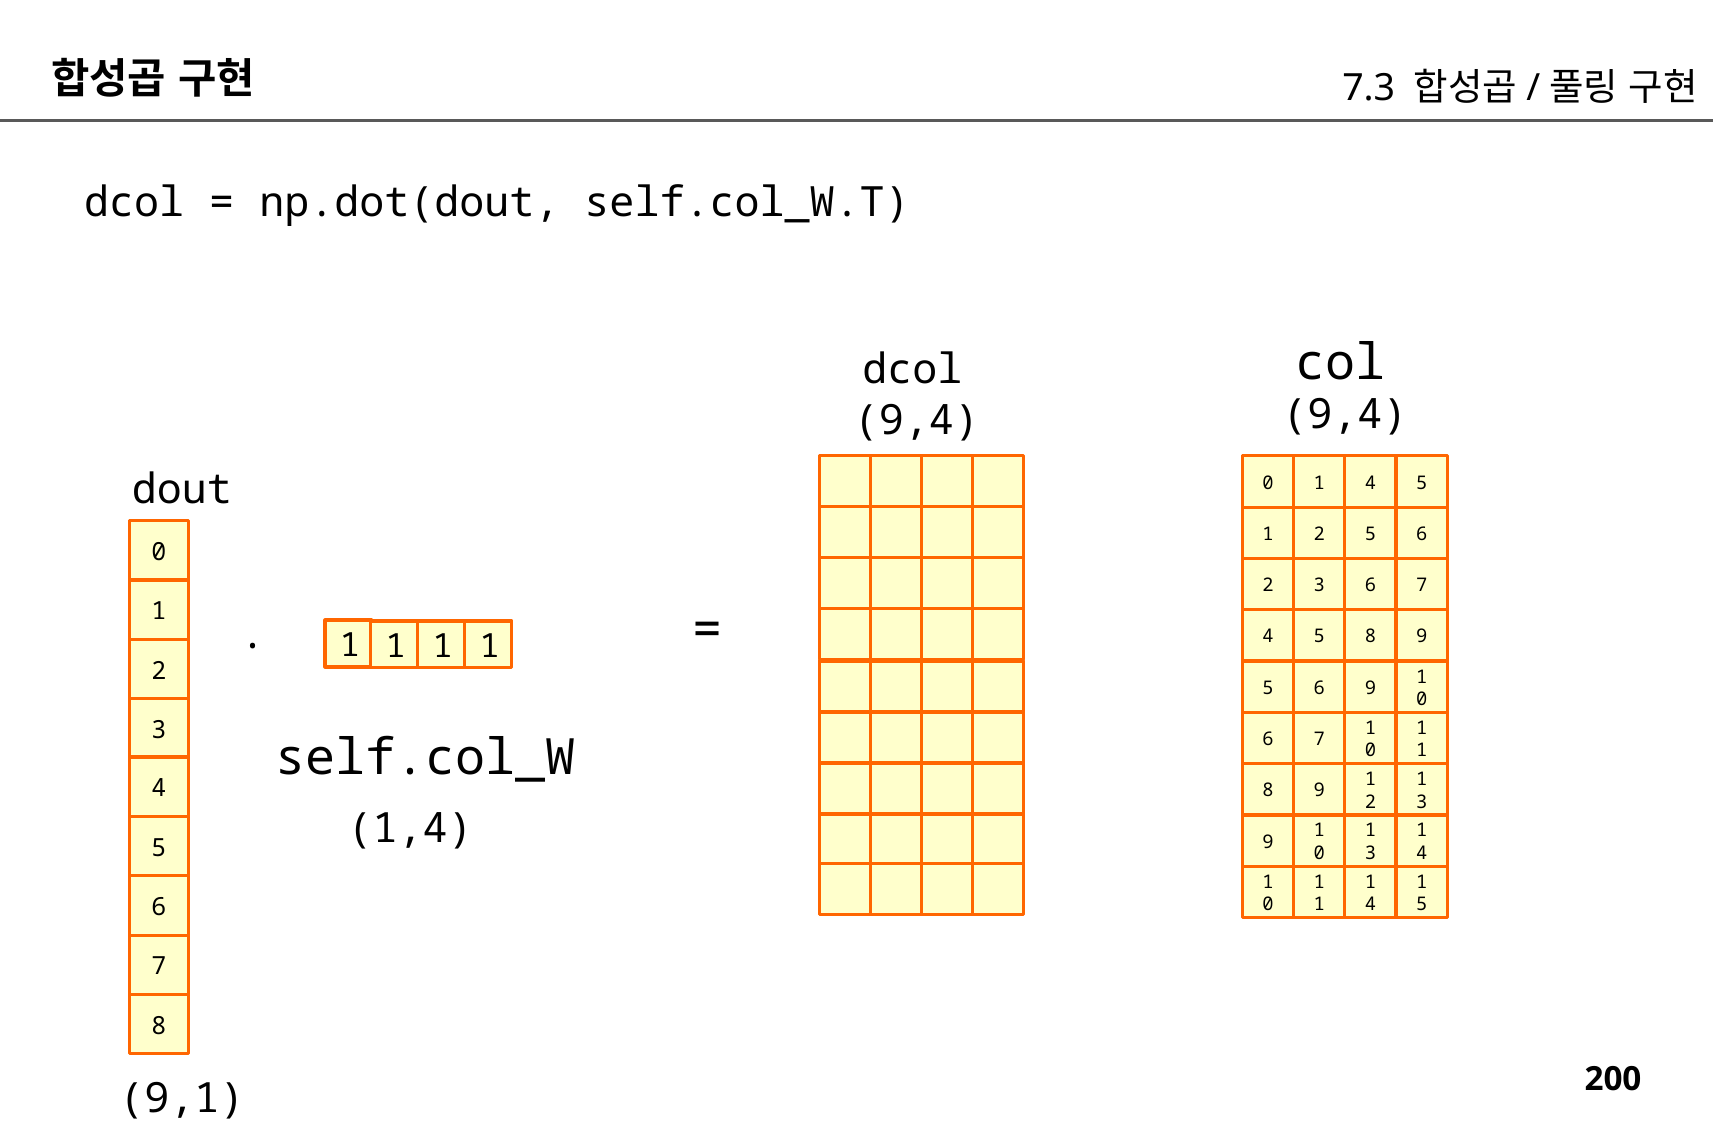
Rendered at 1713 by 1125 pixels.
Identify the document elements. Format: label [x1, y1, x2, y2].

text_box [332, 793, 488, 858]
text_box [1242, 455, 1448, 918]
text_box [1267, 321, 1423, 445]
text_box [677, 588, 738, 664]
text_box [817, 455, 1025, 816]
text_box [225, 599, 280, 664]
text_box [69, 167, 924, 232]
text_box [819, 813, 1024, 916]
text_box [323, 618, 514, 670]
text_box [104, 1063, 260, 1125]
text_box [839, 334, 994, 451]
text_box [117, 454, 247, 1056]
text_box [916, 44, 1713, 111]
text_box [261, 717, 591, 792]
text_box [11, 13, 803, 105]
